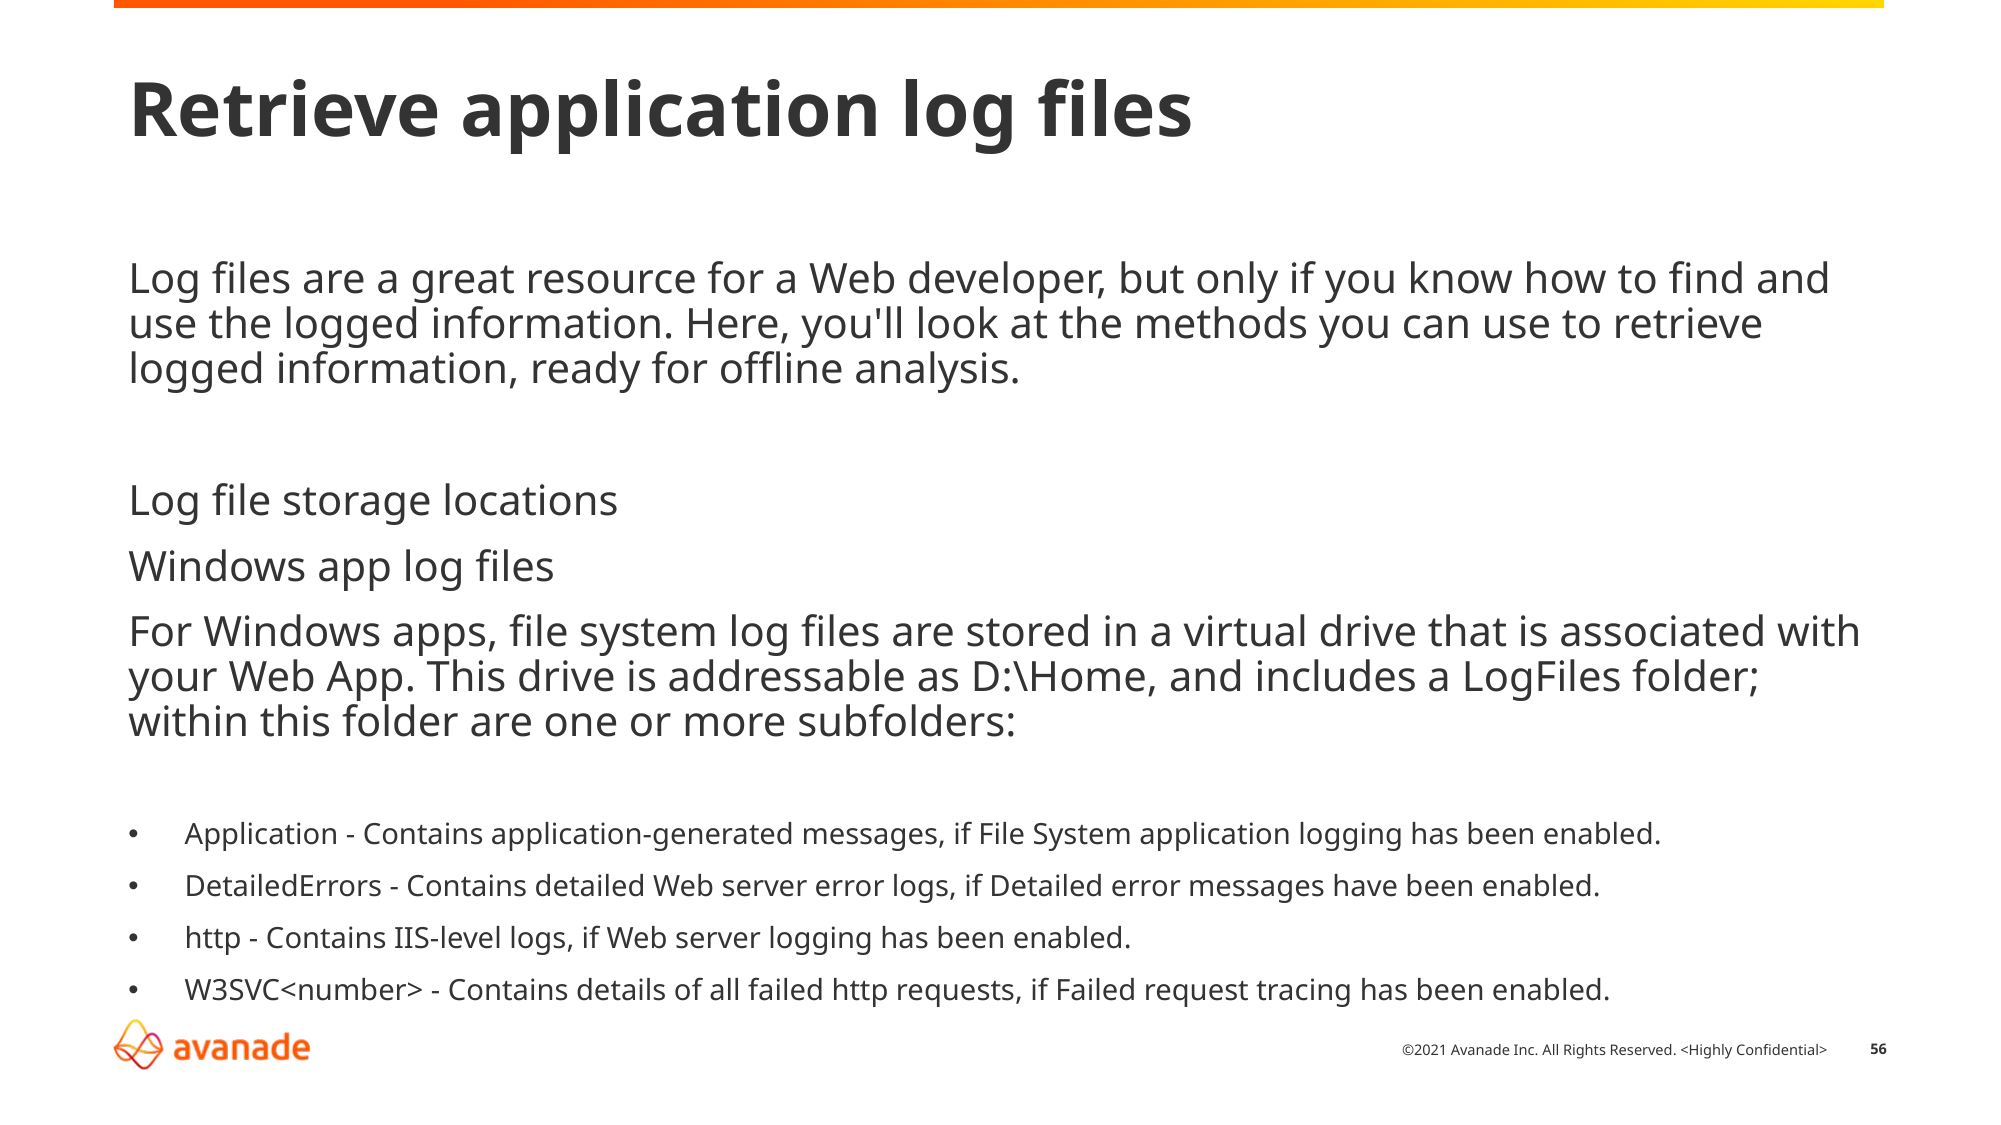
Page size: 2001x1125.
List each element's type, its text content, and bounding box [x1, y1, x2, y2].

picture [93, 999, 339, 1090]
list Log files are a great resource for a Web developer, but only if you know how to find and use the logged information. Here, you'll look at the methods you can use to retrieve logged information, ready for offline analysis. Log file storage locations Windows app log files For Windows apps, file system log files are stored in a virtual drive that is associated with your Web App. This drive is addressable as D:\Home, and includes a LogFiles folder; within this folder are one or more subfolders: Application - Contains application-generated messages, if File System application logging has been enabled. DetailedErrors - Contains detailed Web server error logs, if Detailed error messages have been enabled. http - Contains IIS-level logs, if Web server logging has been enabled. W3SVC<number> - Contains details of all failed http requests, if Failed request tracing has been enabled. [113, 249, 1883, 964]
title Retrieve application log files [113, 64, 1883, 228]
